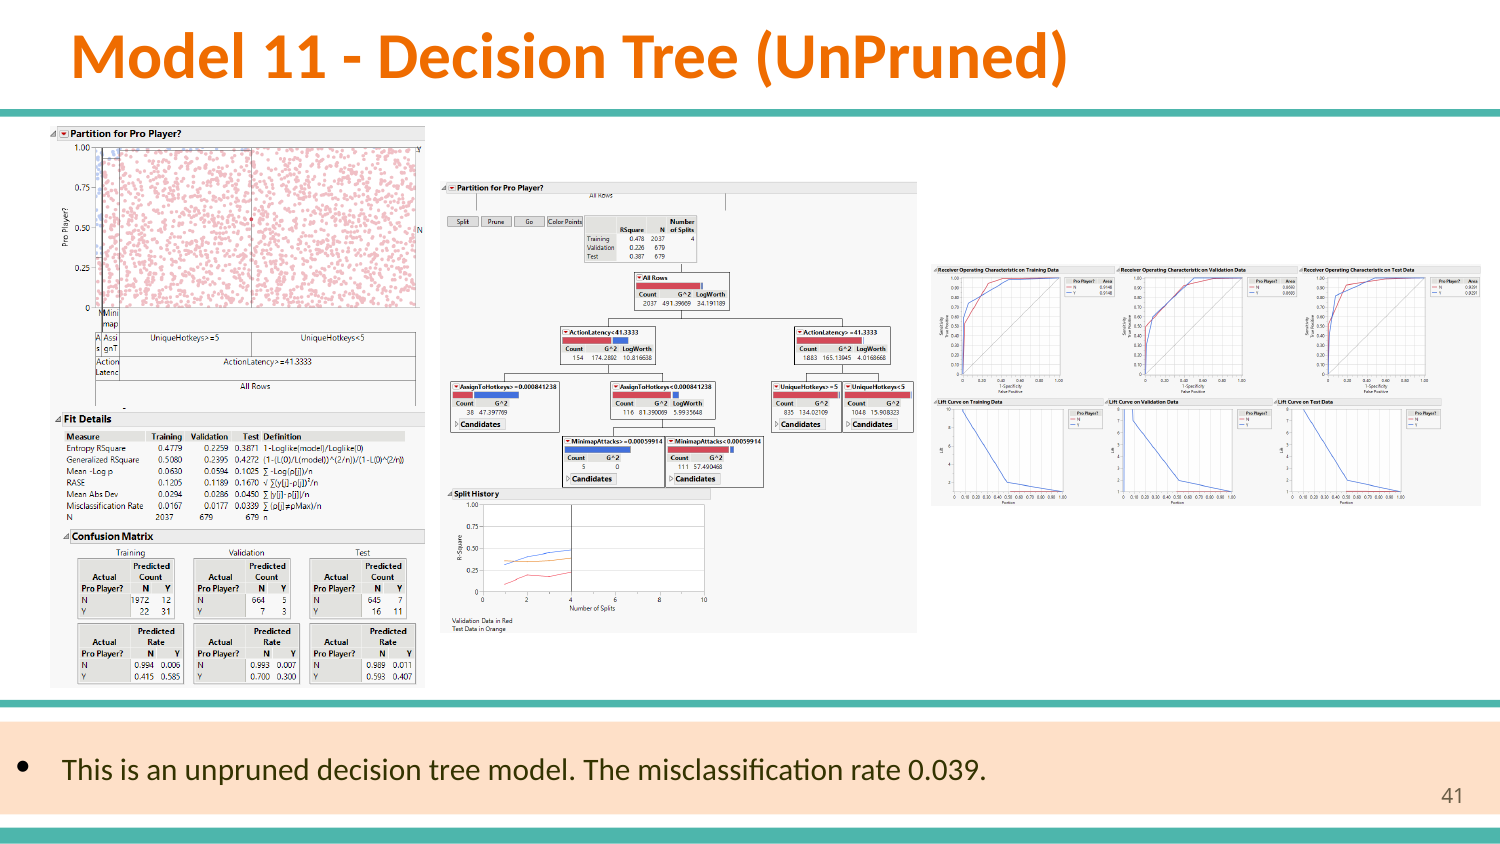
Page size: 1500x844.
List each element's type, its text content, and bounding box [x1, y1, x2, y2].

text_box [0, 109, 1500, 117]
picture [931, 264, 1481, 507]
title Model 11 - Decision Tree (UnPruned) [55, 0, 1500, 109]
slide_number 41 [1389, 764, 1480, 830]
picture [439, 181, 917, 633]
picture [49, 126, 426, 689]
text_box This is an unpruned decision tree model. The misclassification rate 0.039. [0, 721, 1500, 815]
text_box [0, 699, 1500, 708]
